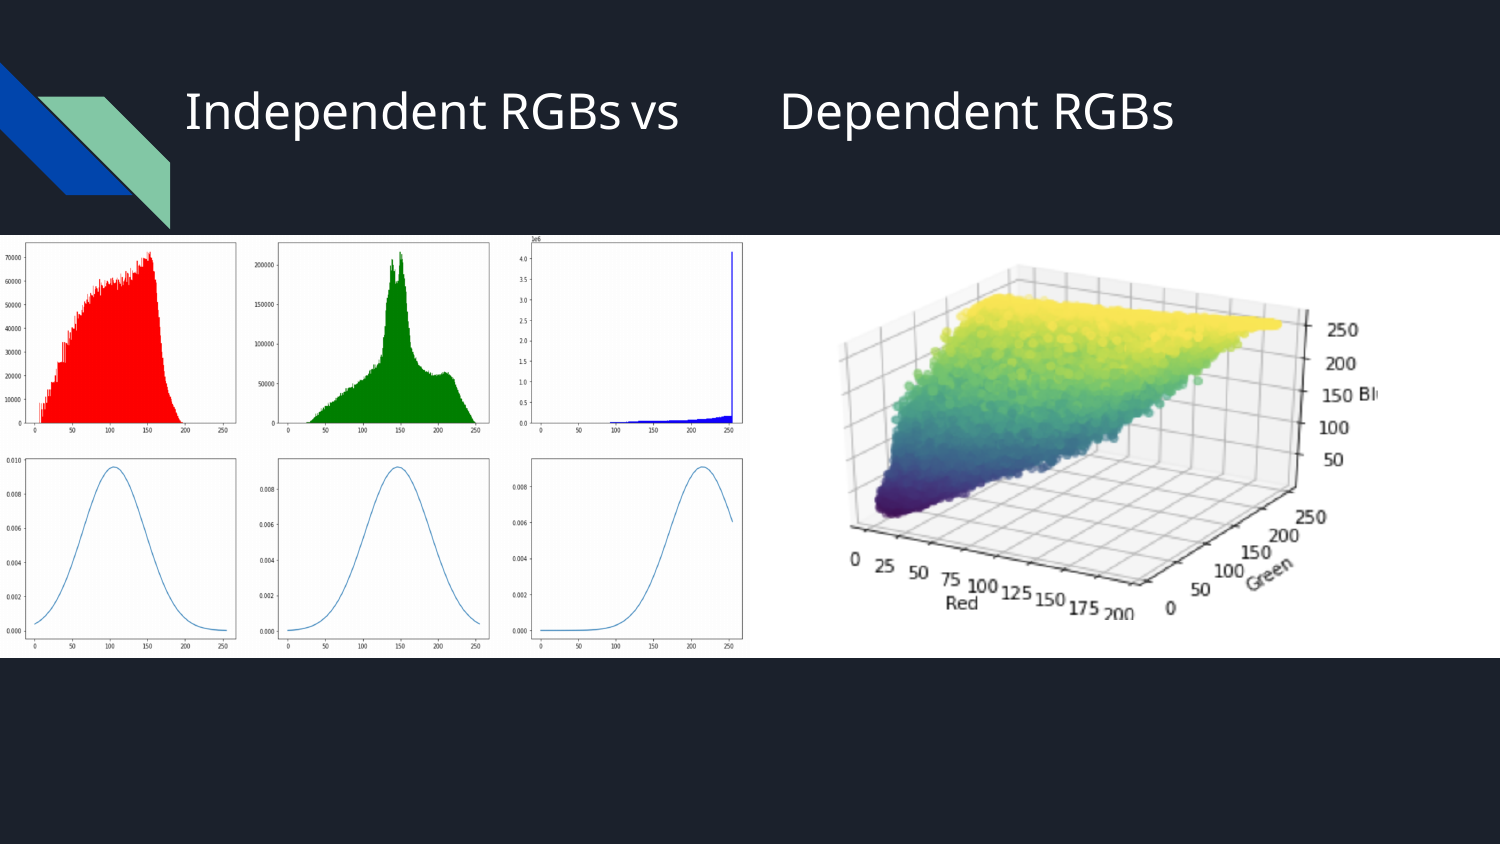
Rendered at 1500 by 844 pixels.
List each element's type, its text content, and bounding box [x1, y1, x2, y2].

title Independent RGBs vs Dependent RGBs [170, 64, 1500, 215]
picture [0, 235, 1500, 658]
